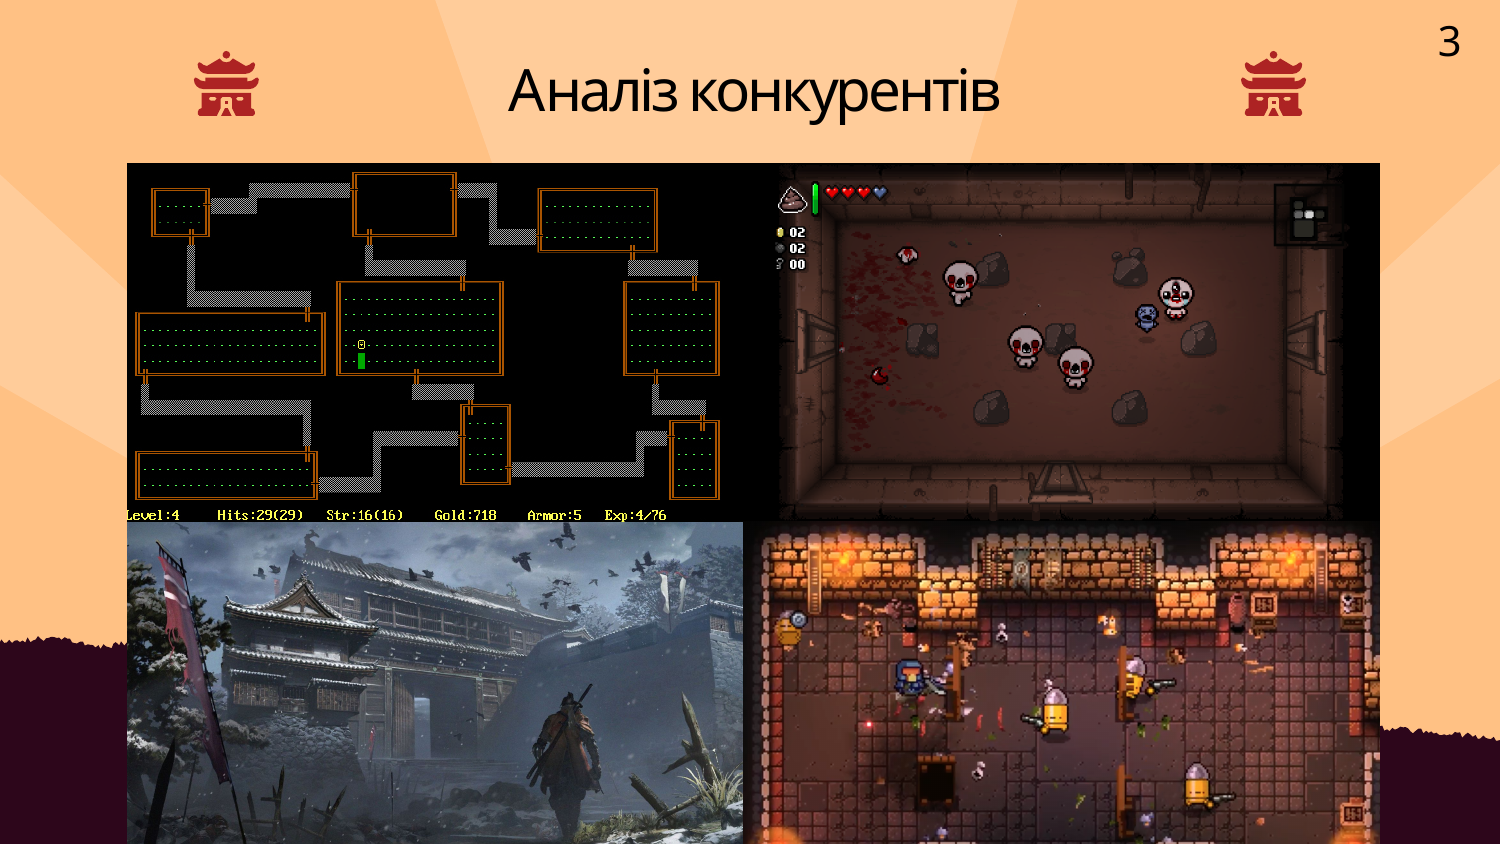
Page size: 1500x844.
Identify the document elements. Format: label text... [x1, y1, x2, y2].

picture [127, 163, 1380, 844]
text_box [1240, 50, 1307, 117]
text_box 3 [1377, 0, 1500, 78]
text_box Аналіз конкурентів [290, 45, 1220, 131]
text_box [193, 50, 260, 117]
